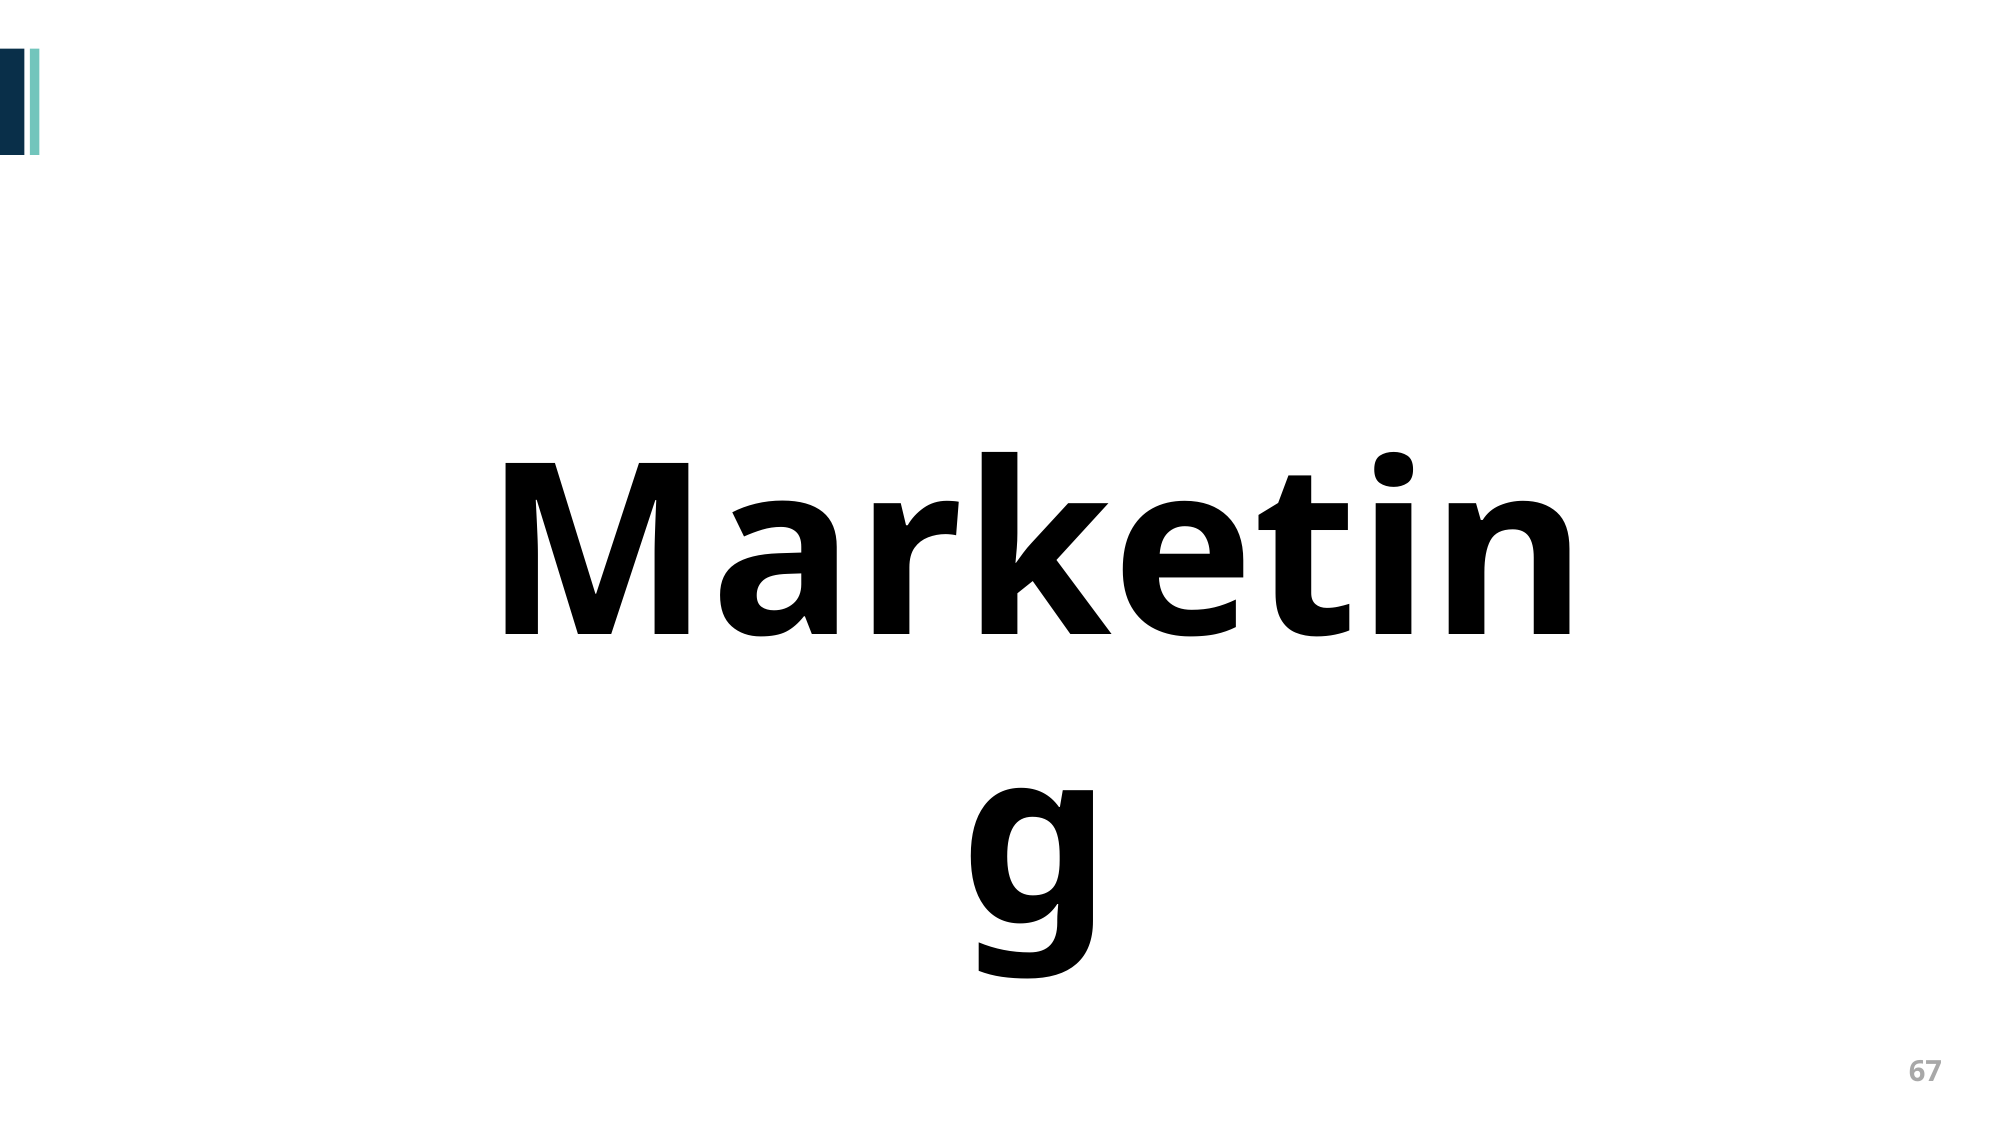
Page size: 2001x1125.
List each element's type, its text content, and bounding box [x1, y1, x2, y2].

text_box Marketing [406, 387, 1667, 978]
slide_number 67 [1507, 1042, 1958, 1103]
